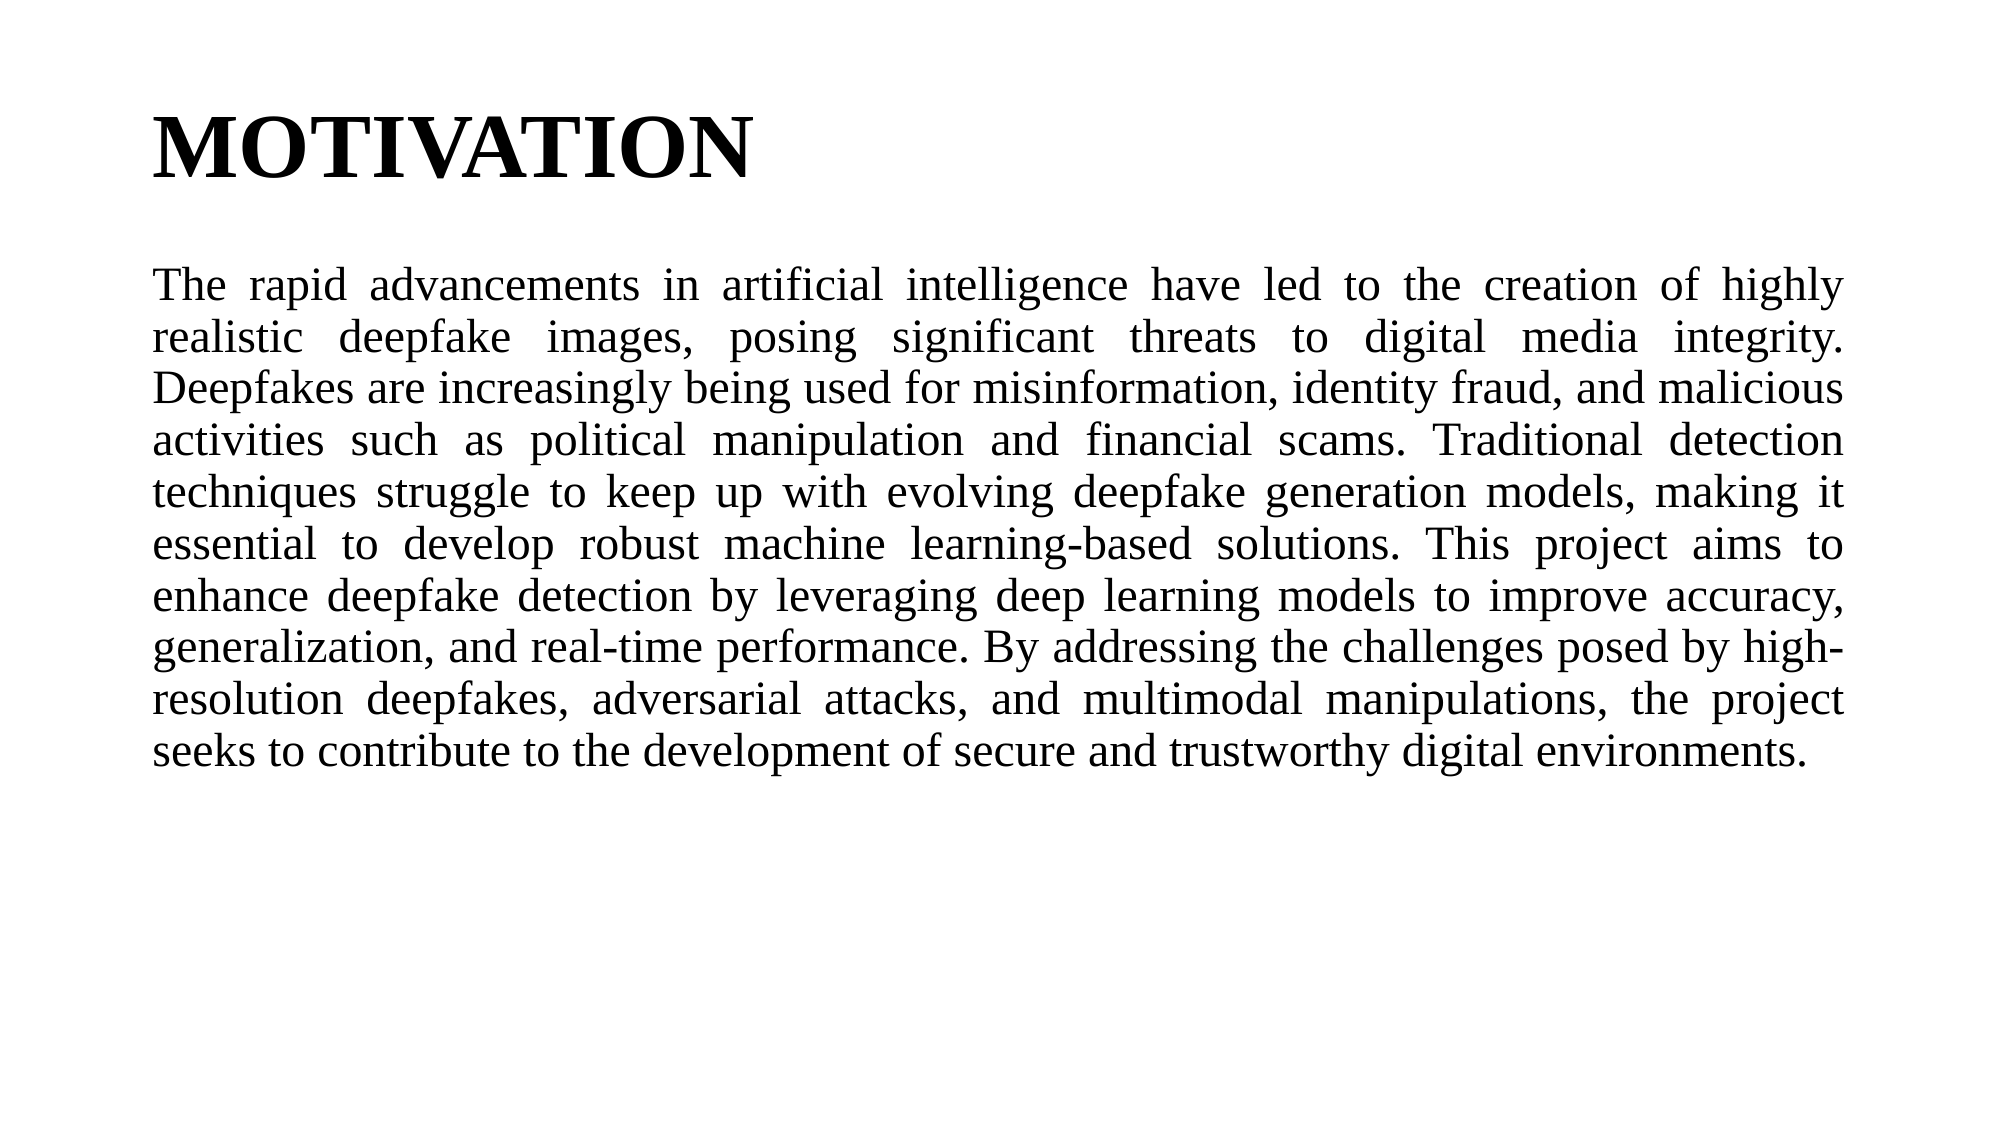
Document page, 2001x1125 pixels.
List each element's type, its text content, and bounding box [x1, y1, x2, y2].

list The rapid advancements in artificial intelligence have led to the creation of highly realistic deepfake images, posing significant threats to digital media integrity. Deepfakes are increasingly being used for misinformation, identity fraud, and malicious activities such as political manipulation and financial scams. Traditional detection techniques struggle to keep up with evolving deepfake generation models, making it essential to develop robust machine learning-based solutions. This project aims to enhance deepfake detection by leveraging deep learning models to improve accuracy, generalization, and real-time performance. By addressing the challenges posed by high-resolution deepfakes, adversarial attacks, and multimodal manipulations, the project seeks to contribute to the development of secure and trustworthy digital environments. [137, 251, 1863, 1014]
title MOTIVATION [137, 59, 1863, 237]
